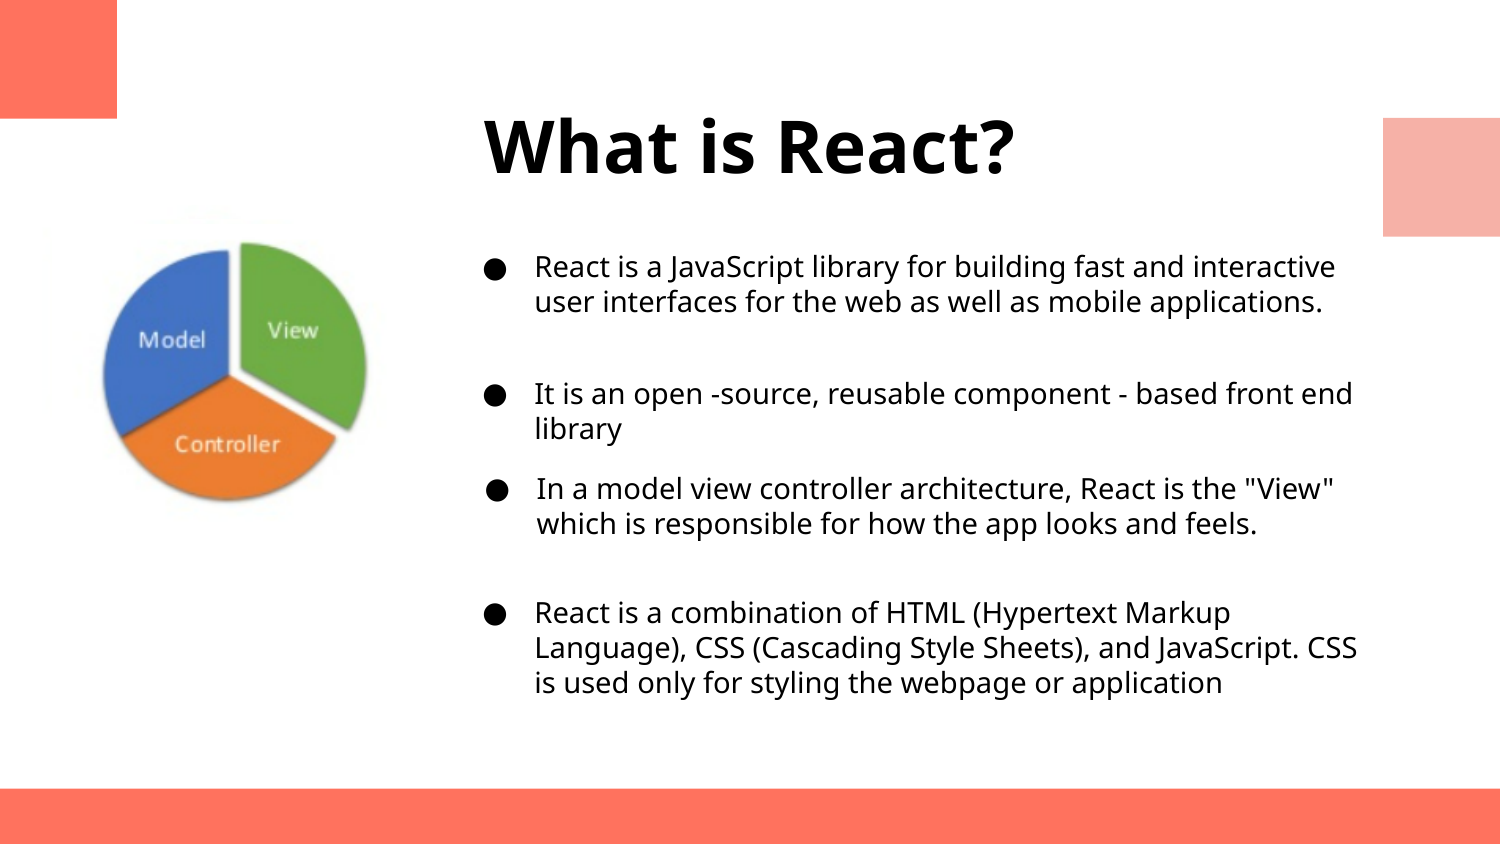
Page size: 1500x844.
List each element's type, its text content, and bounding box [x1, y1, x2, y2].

list React is a JavaScript library for building fast and interactive user interfaces for the web as well as mobile applications. [444, 233, 1400, 358]
list React is a combination of HTML (Hypertext Markup Language), CSS (Cascading Style Sheets), and JavaScript. CSS is used only for styling the webpage or application [444, 579, 1400, 703]
list It is an open -source, reusable component - based front end library [444, 359, 1400, 484]
picture [24, 205, 399, 553]
list In a model view controller architecture, React is the "View" which is responsible for how the app looks and feels. [446, 455, 1403, 579]
title What is React? [97, 107, 1402, 181]
